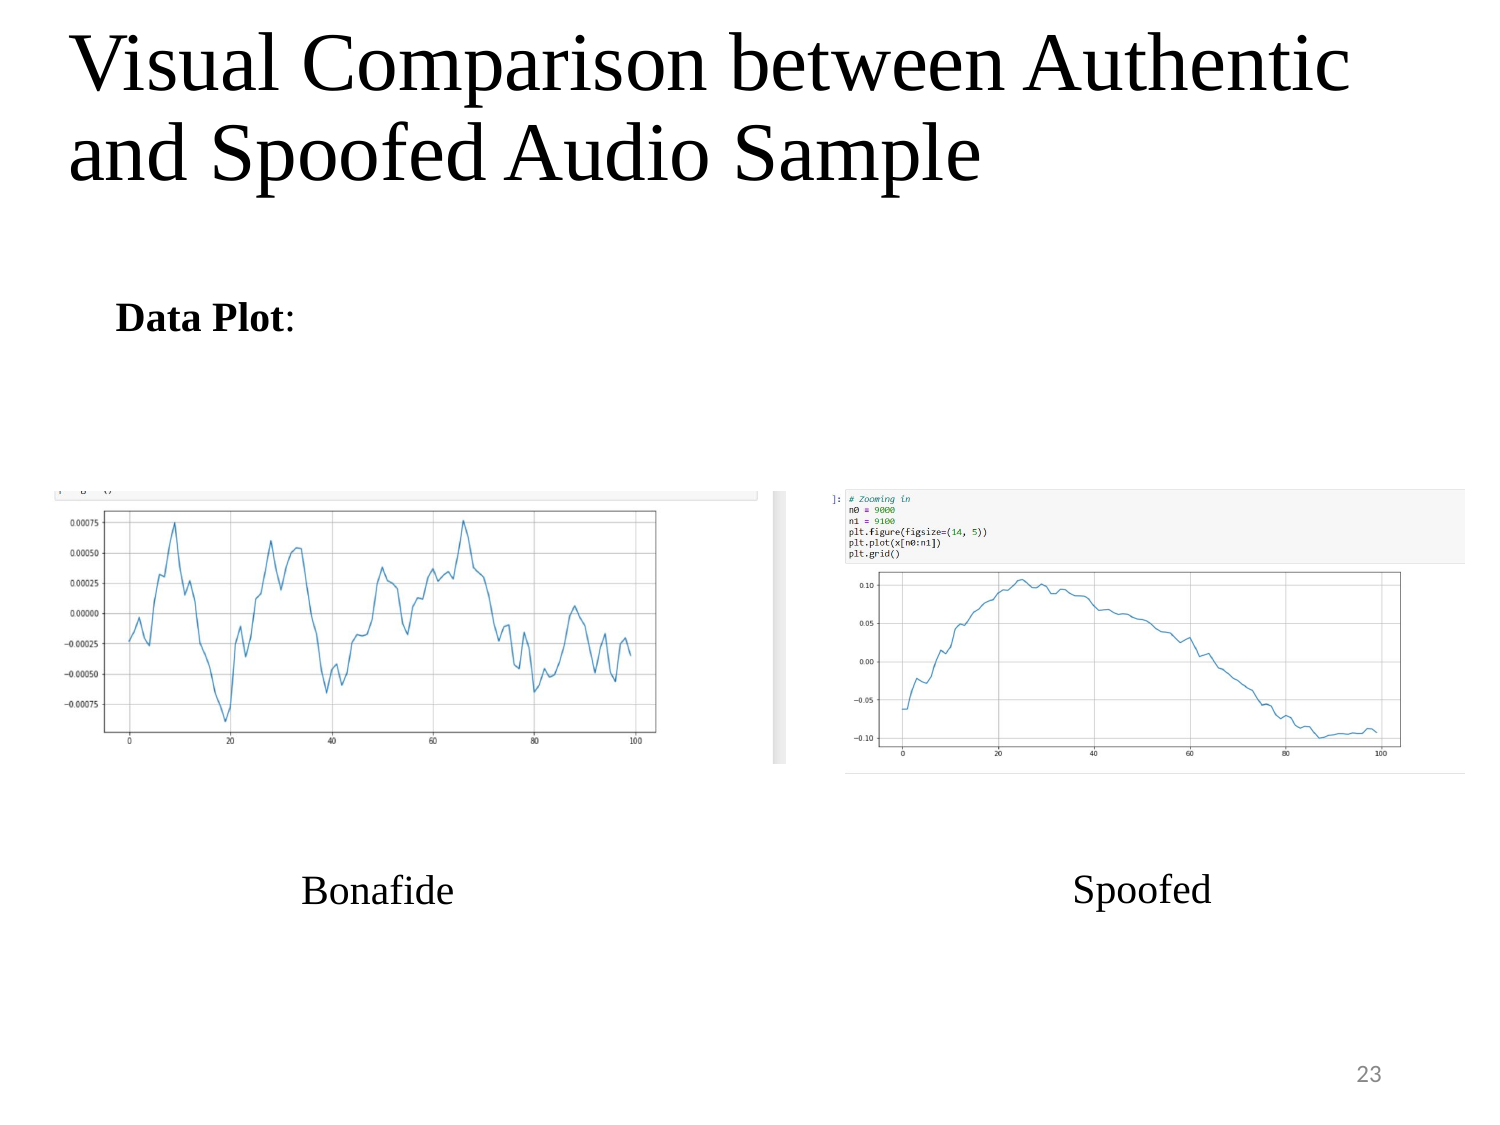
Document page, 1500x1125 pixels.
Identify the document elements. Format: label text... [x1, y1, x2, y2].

text_box Spoofed [1057, 854, 1294, 919]
text_box Data Plot: [100, 281, 311, 347]
picture [41, 491, 786, 764]
picture [832, 477, 1465, 775]
slide_number 23 [1059, 1042, 1397, 1103]
title Visual Comparison between Authentic and Spoofed Audio Sample [53, 0, 1376, 218]
text_box Bonafide [159, 855, 597, 920]
